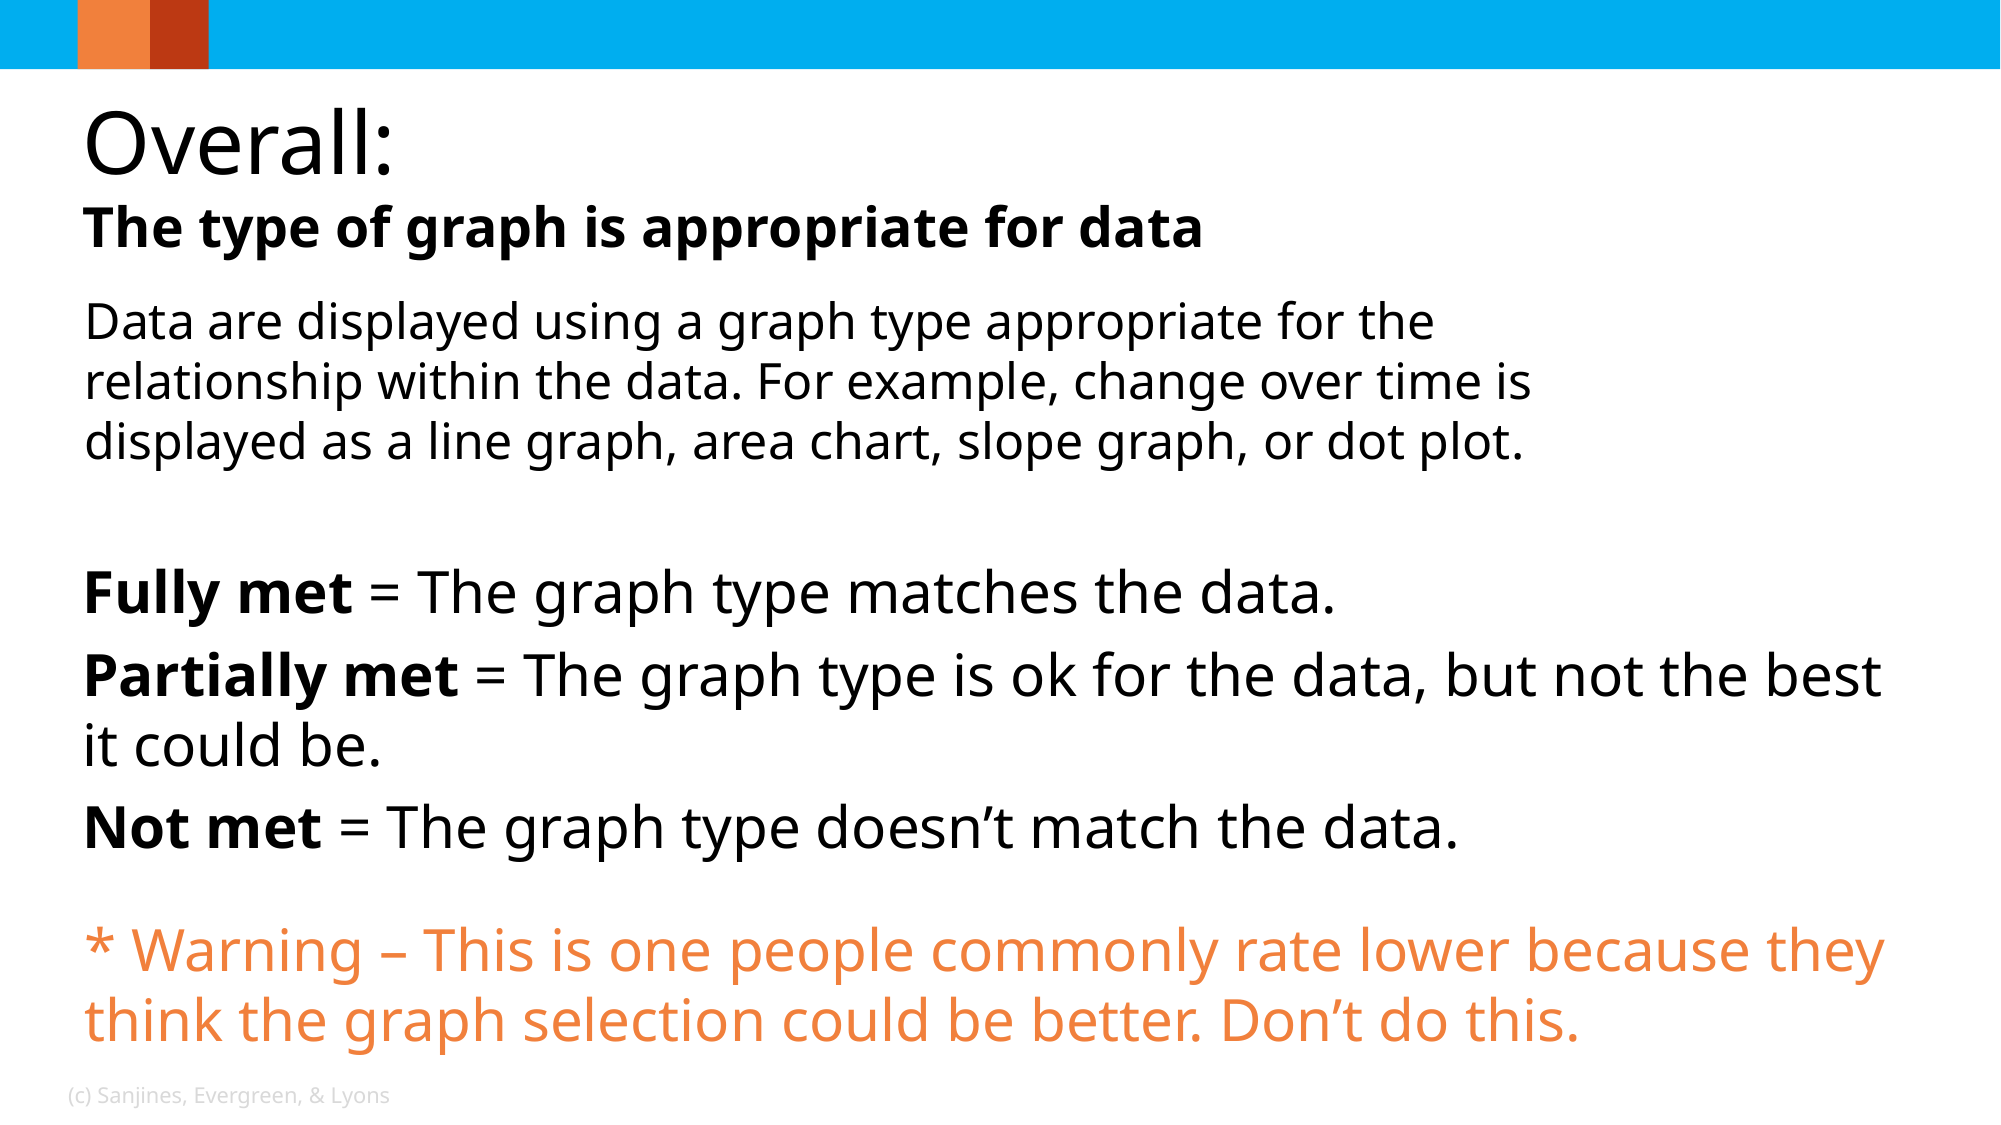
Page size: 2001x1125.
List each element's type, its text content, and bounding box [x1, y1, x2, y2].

text_box * Warning – This is one people commonly rate lower because they think the graph selection could be better. Don’t do this. [69, 906, 1933, 1061]
text_box Fully met = The graph type matches the data. Partially met = The graph type is ok for the data, but not the best it could be. Not met = The graph type doesn’t match the data. [67, 547, 1930, 868]
slide_number (c) Sanjines, Evergreen, & Lyons [53, 1065, 520, 1125]
text_box Data are displayed using a graph type appropriate for the relationship within the data. For example, change over time is displayed as a line graph, area chart, slope graph, or dot plot. [69, 212, 1734, 478]
text_box Overall: The type of graph is appropriate for data [82, 78, 1960, 267]
